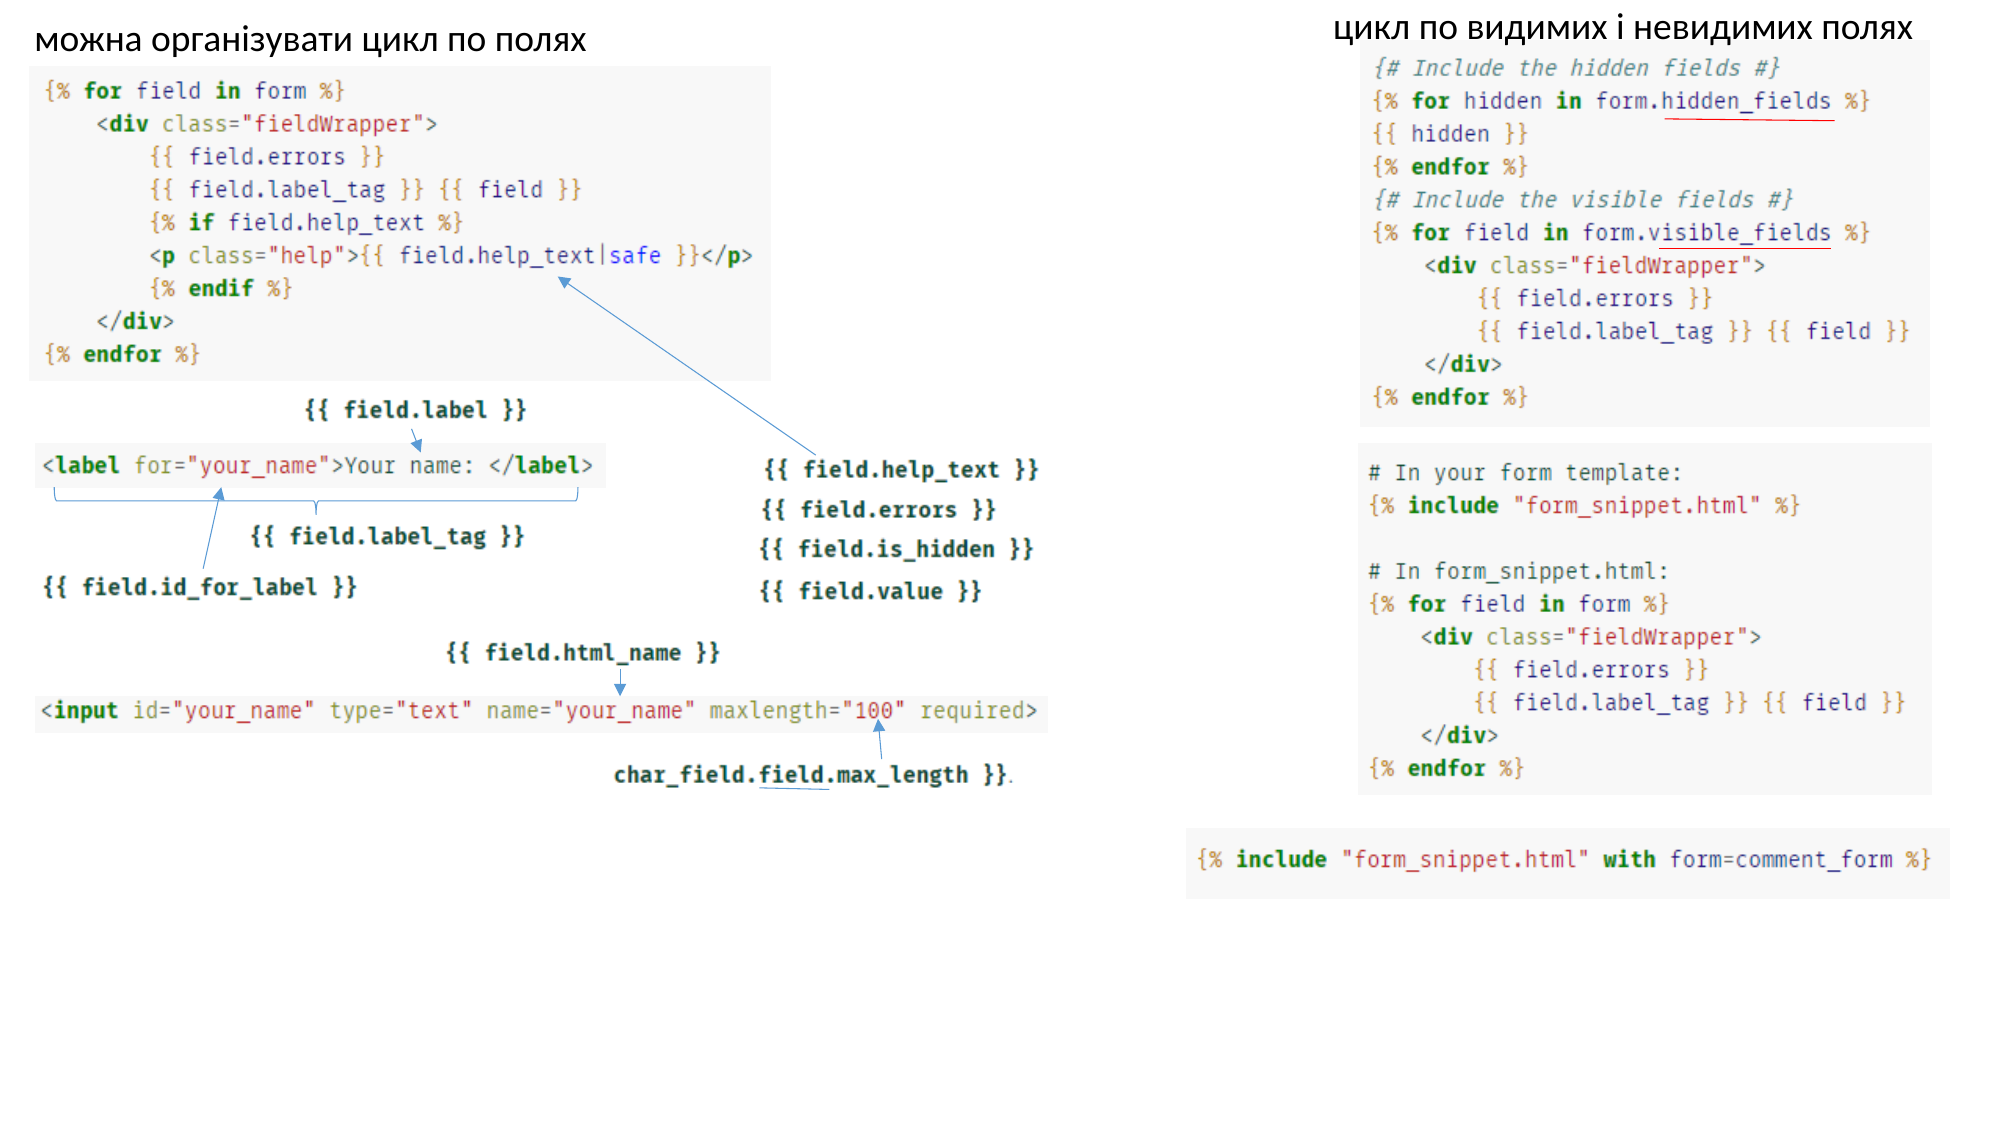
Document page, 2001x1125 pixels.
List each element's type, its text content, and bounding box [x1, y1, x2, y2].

picture [29, 66, 771, 381]
picture [292, 386, 540, 428]
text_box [877, 718, 882, 760]
picture [35, 443, 606, 488]
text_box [203, 487, 222, 569]
picture [35, 696, 1048, 733]
text_box можна організувати цикл по полях [19, 6, 603, 67]
picture [1358, 443, 1932, 795]
picture [438, 626, 723, 675]
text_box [557, 276, 816, 455]
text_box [411, 428, 421, 453]
picture [748, 446, 1048, 617]
picture [1360, 40, 1930, 427]
picture [35, 514, 540, 610]
text_box [53, 488, 203, 502]
text_box [222, 488, 579, 514]
text_box цикл по видимих і невидимих полях [1318, 0, 1929, 54]
picture [605, 759, 1020, 799]
picture [1186, 828, 1950, 899]
